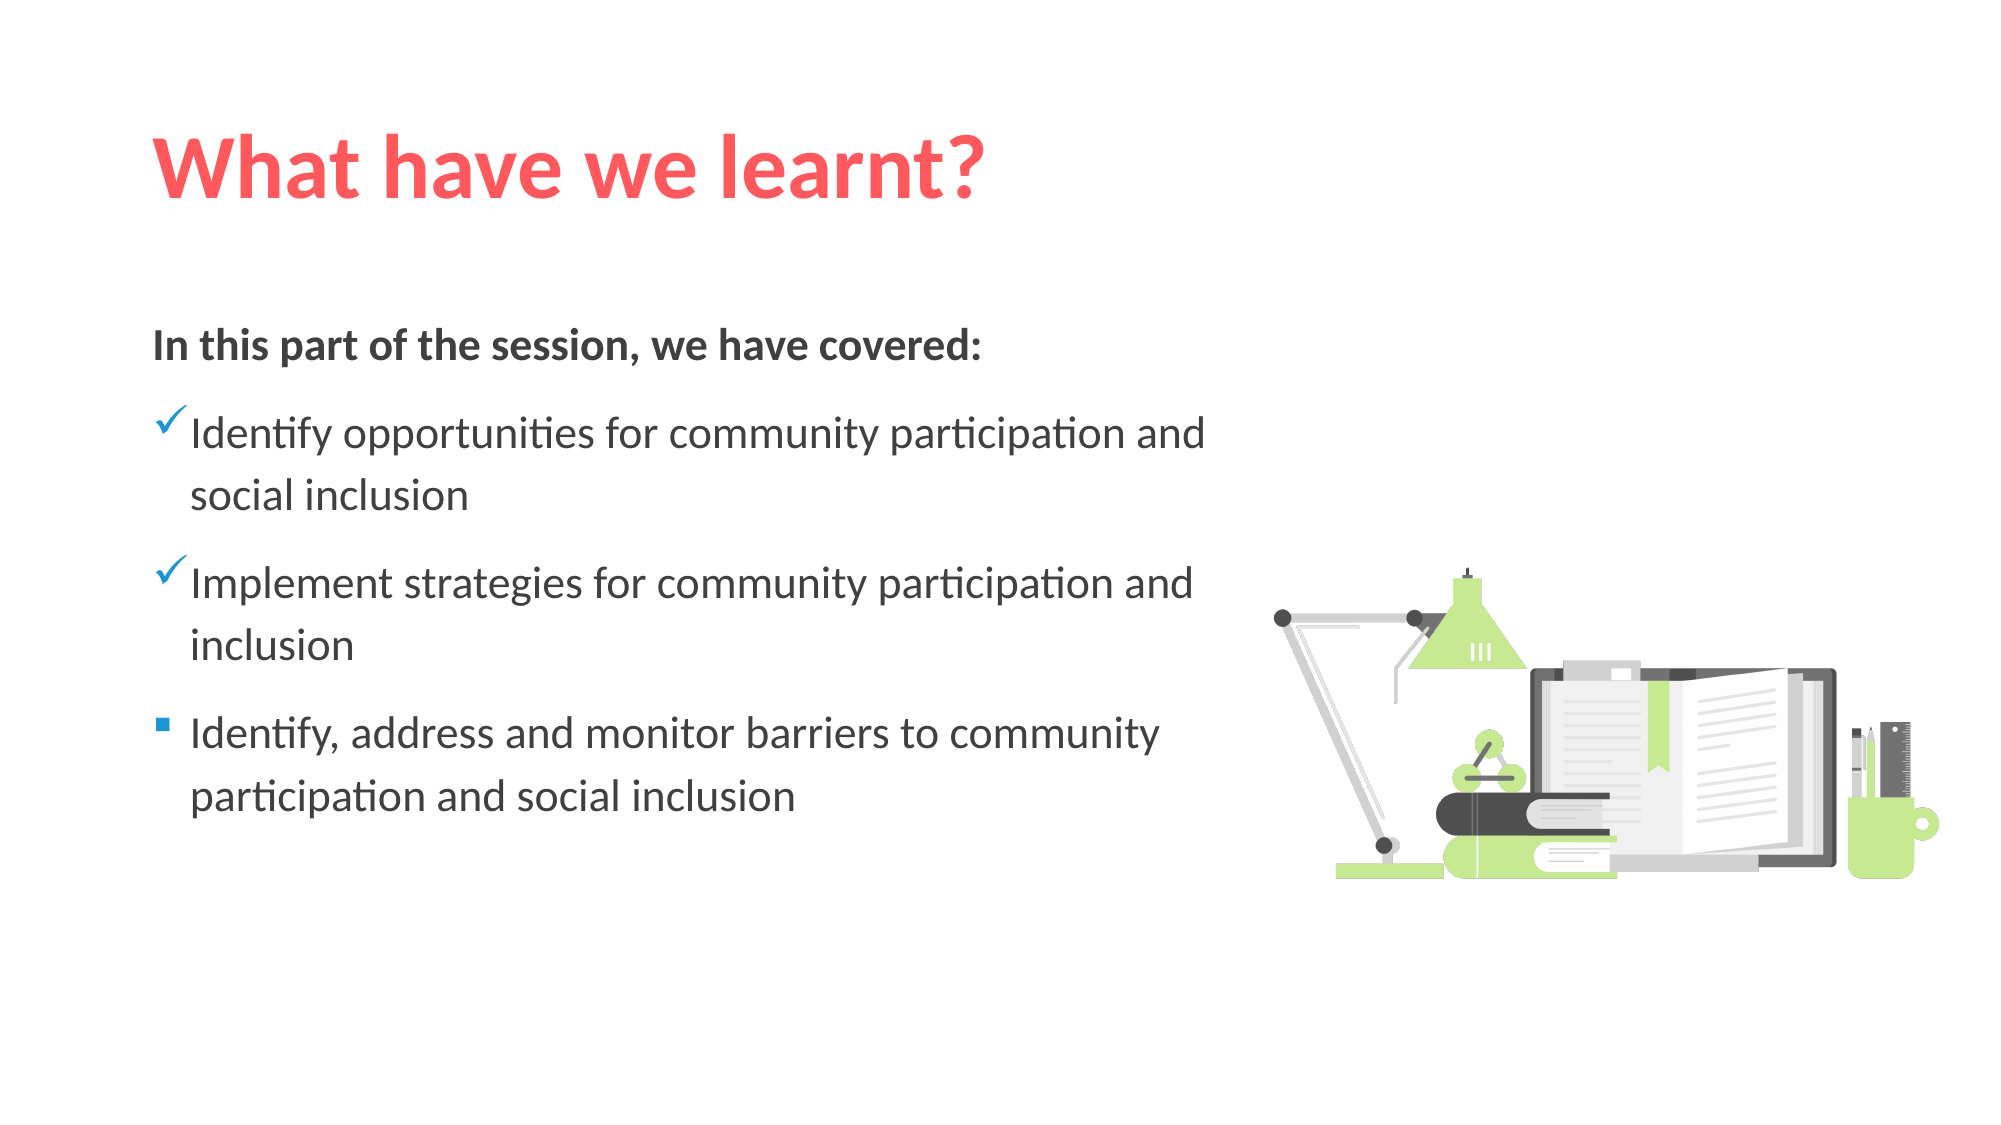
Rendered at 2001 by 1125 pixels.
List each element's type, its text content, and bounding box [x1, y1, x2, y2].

picture [1206, 331, 2000, 1125]
title What have we learnt? [137, 59, 1793, 278]
list In this part of the session, we have covered: Identify opportunities for community participation and social inclusion Implement strategies for community participation and inclusion Identify, address and monitor barriers to community participation and social inclusion [137, 299, 1250, 1014]
